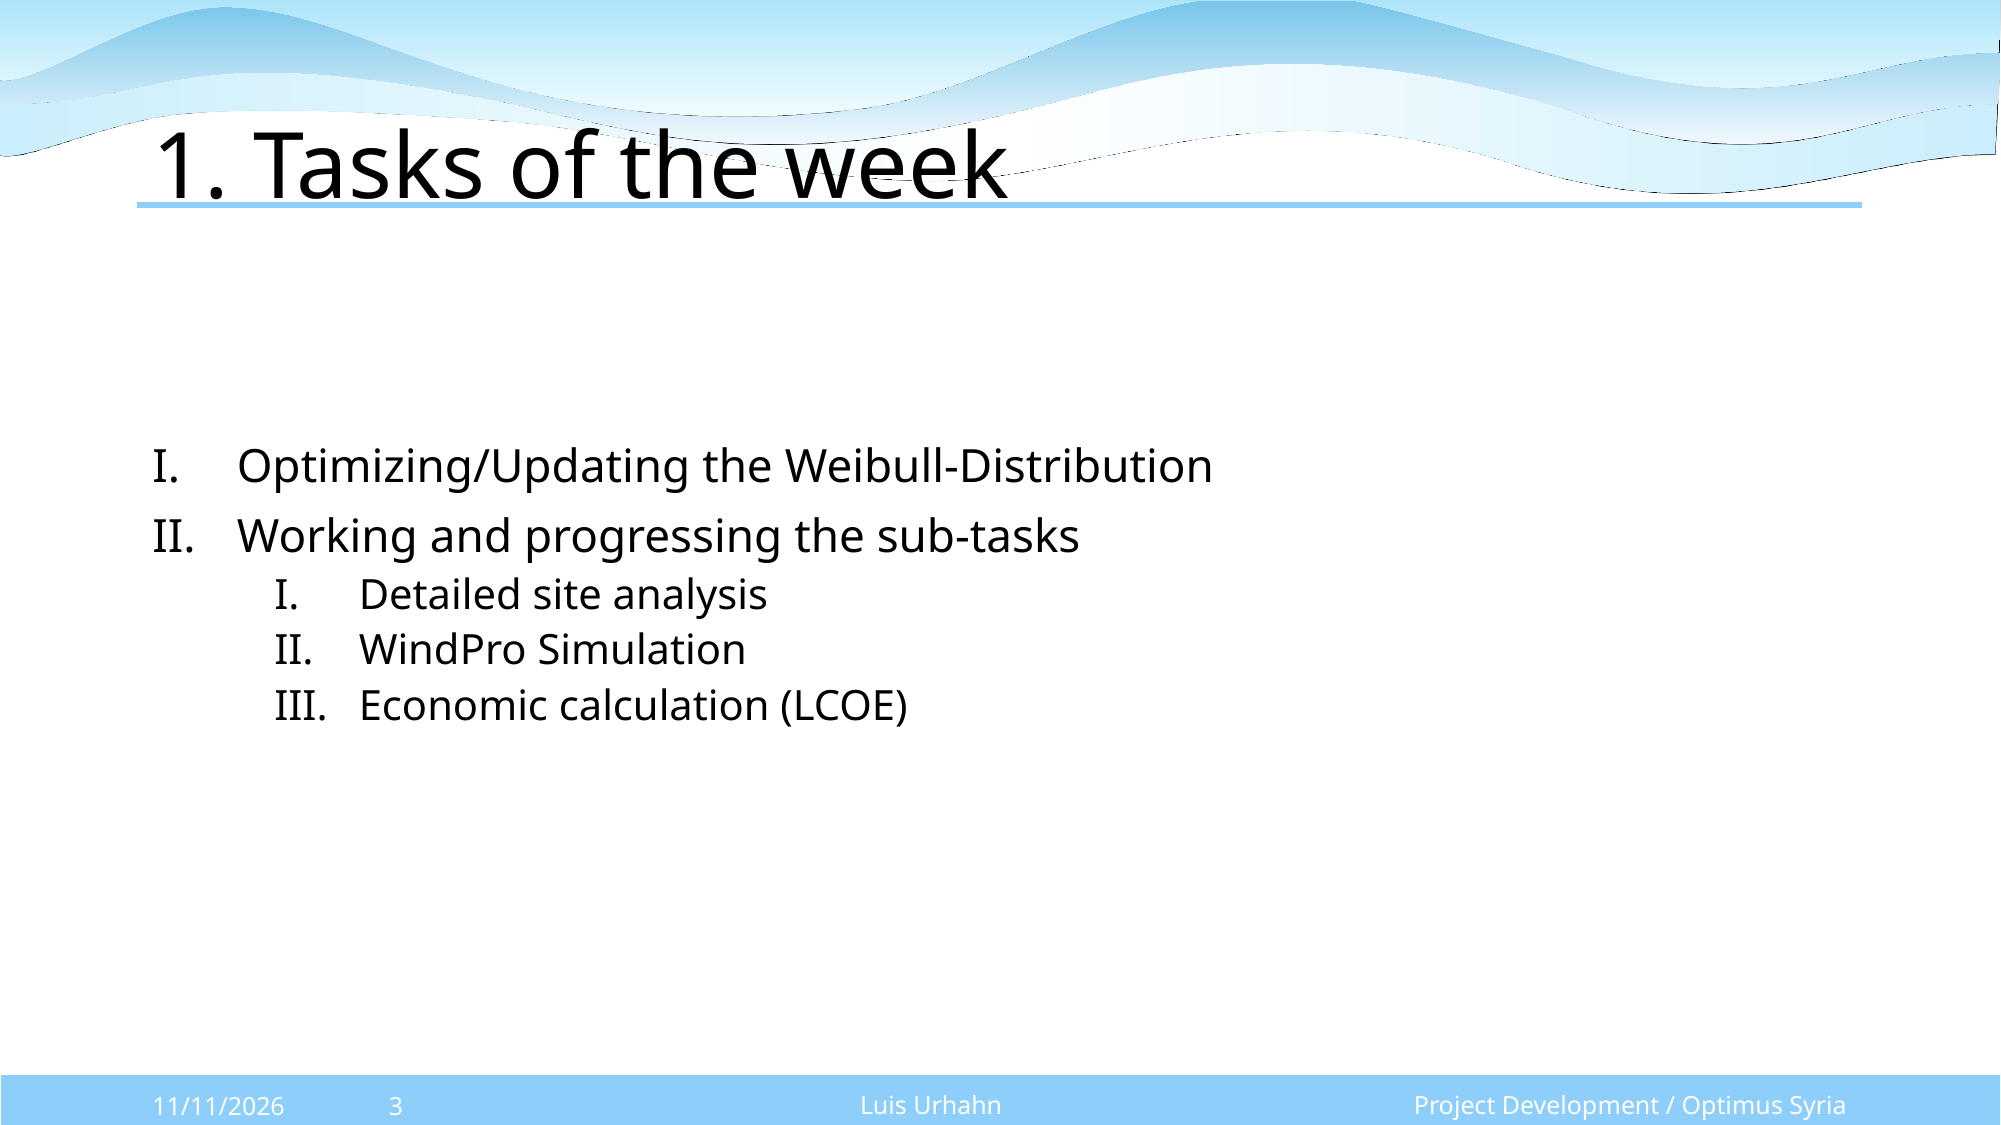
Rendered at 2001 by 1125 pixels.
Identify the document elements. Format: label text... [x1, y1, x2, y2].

slide_number 3 [319, 1077, 472, 1125]
footer Project Development / Optimus Syria [1391, 1076, 1863, 1125]
list Luis Urhahn [472, 1076, 1391, 1125]
text_box [137, 299, 1863, 1014]
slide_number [137, 1077, 319, 1125]
title 1. Tasks of the week [137, 59, 1863, 278]
